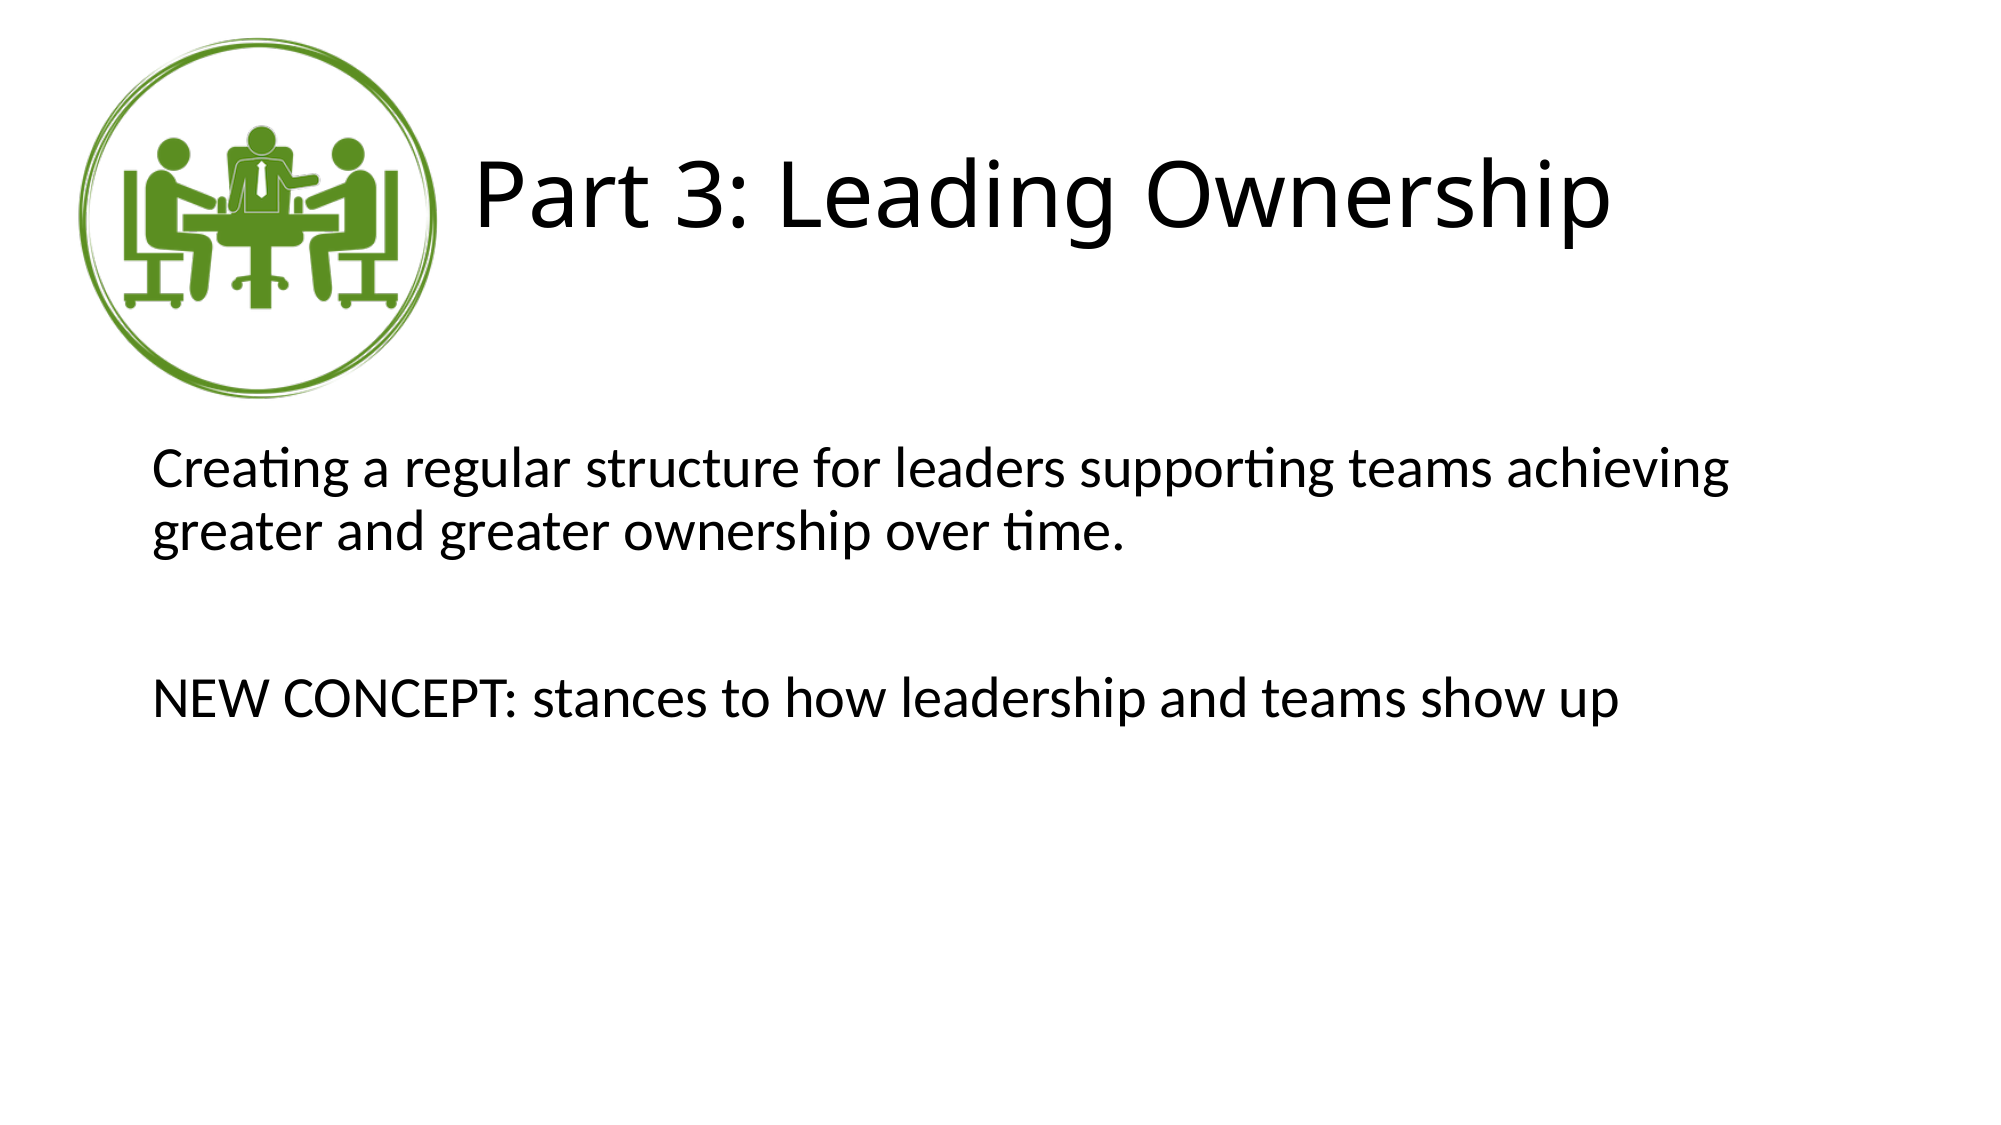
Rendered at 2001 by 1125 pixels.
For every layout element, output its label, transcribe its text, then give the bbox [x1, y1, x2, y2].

picture [66, 28, 446, 402]
list Creating a regular structure for leaders supporting teams achieving greater and greater ownership over time. NEW CONCEPT: stances to how leadership and teams show up [137, 429, 1863, 1014]
title Part 3: Leading Ownership [457, 88, 1863, 307]
